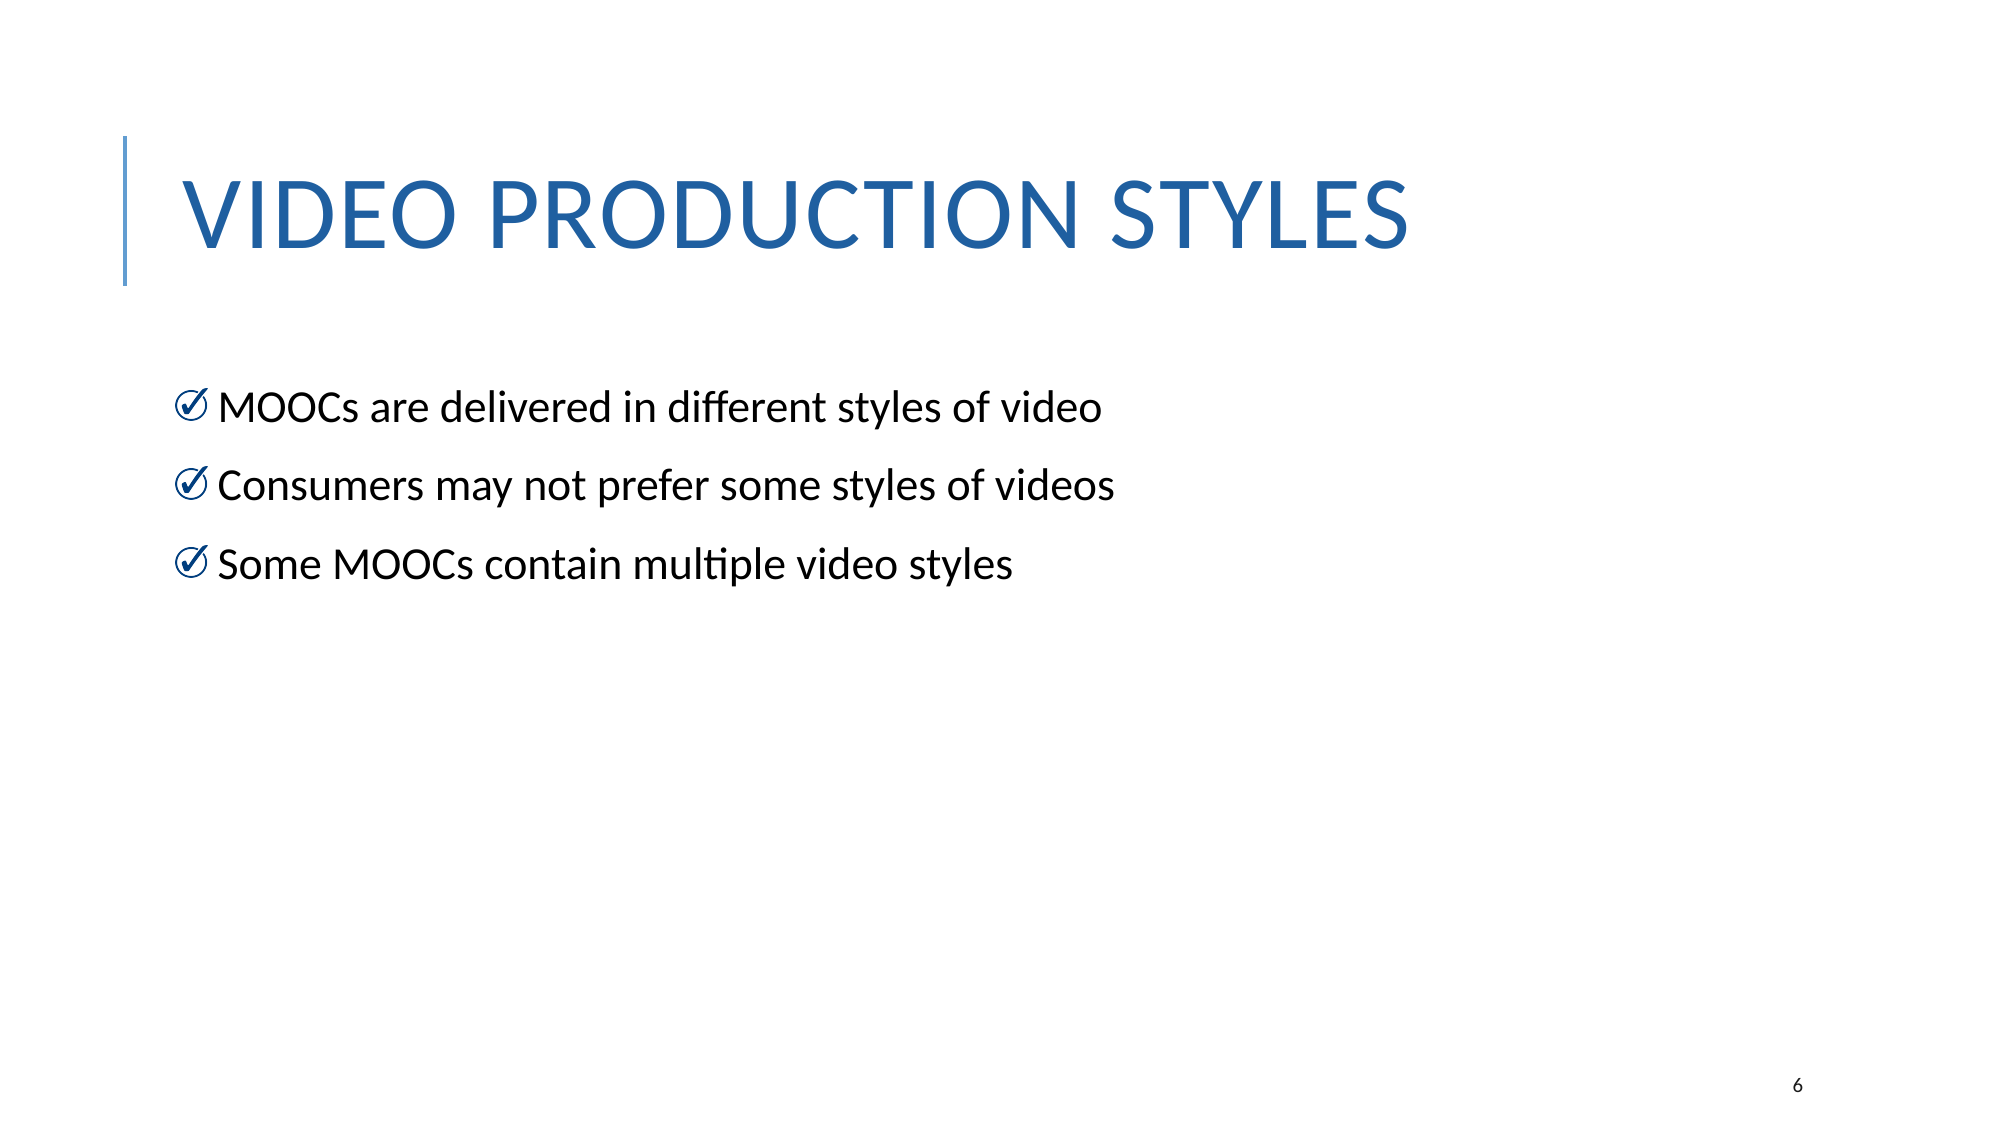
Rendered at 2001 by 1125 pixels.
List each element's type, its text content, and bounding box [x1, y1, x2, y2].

slide_number 5 [1777, 1061, 1938, 1107]
picture [175, 466, 208, 500]
title VIDEO PRODUCTION STYLES [168, 96, 1763, 342]
picture [175, 545, 208, 578]
list MOOCs are delivered in different styles of video Consumers may not prefer some styles of videos Some MOOCs contain multiple video styles [168, 375, 1763, 1035]
picture [175, 388, 208, 421]
